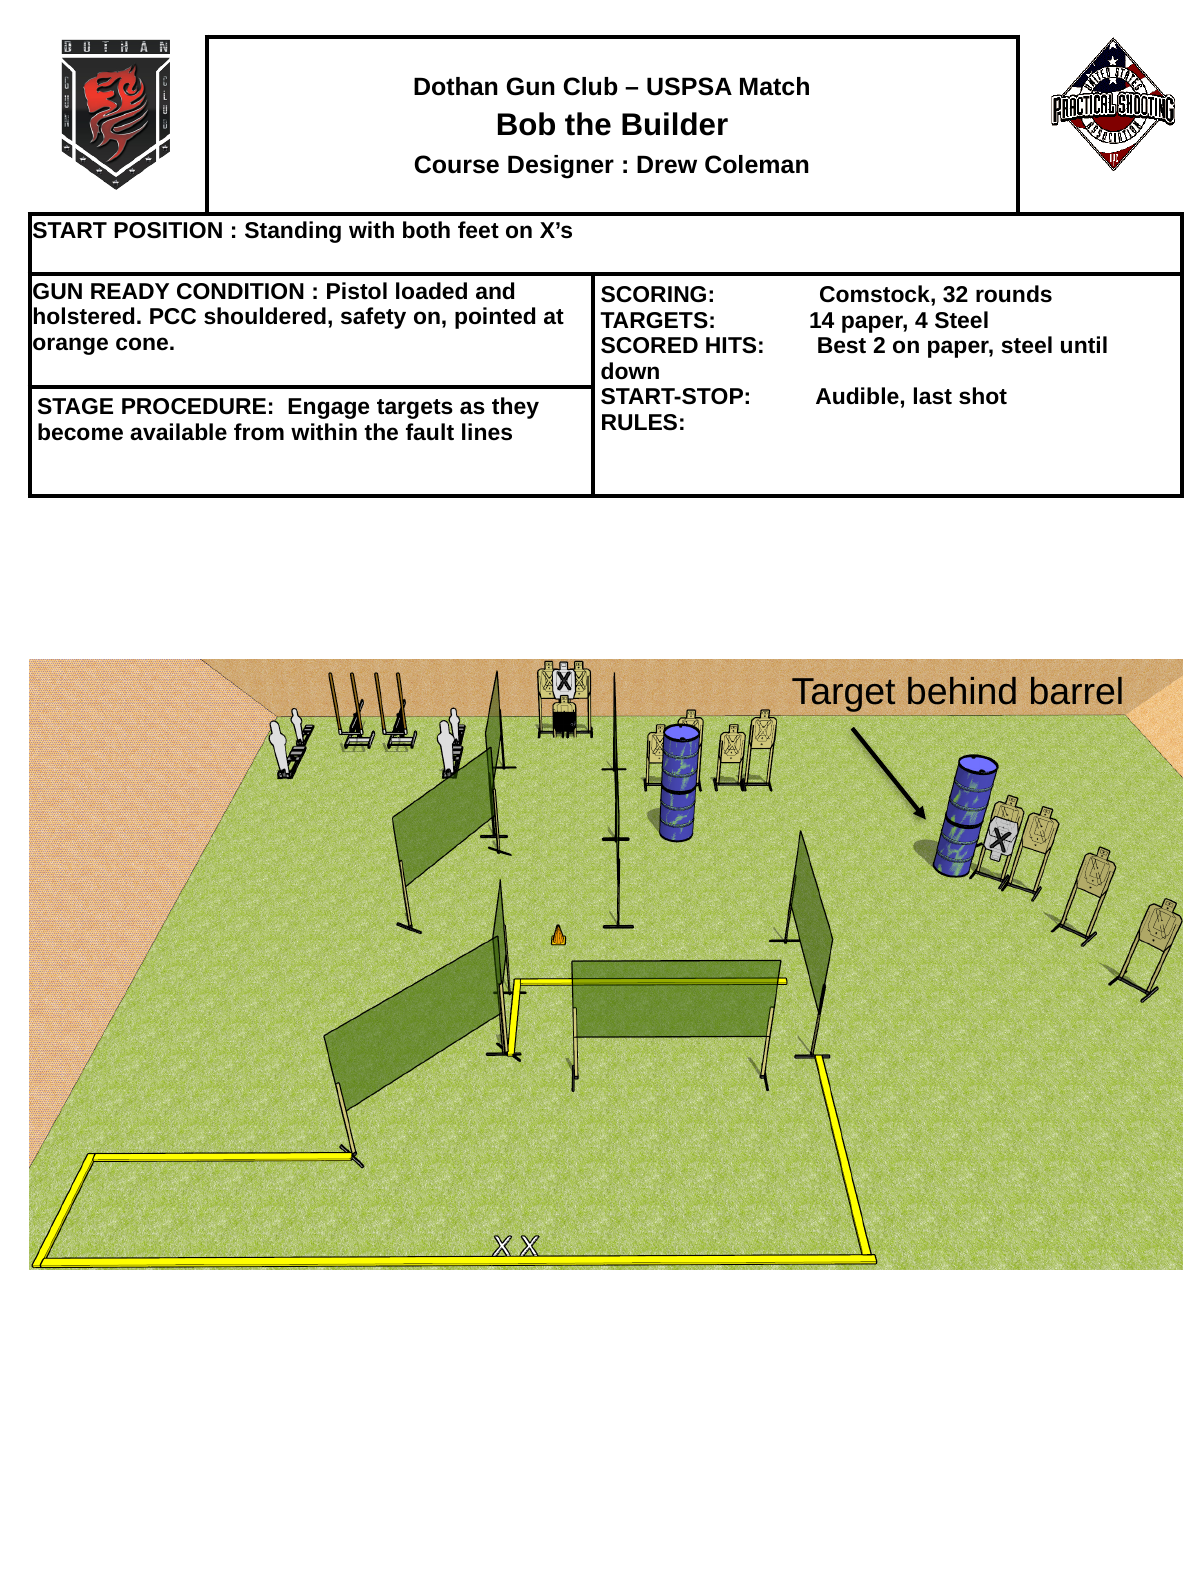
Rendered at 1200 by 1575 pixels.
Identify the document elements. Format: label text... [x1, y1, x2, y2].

table_header [1020, 37, 1182, 212]
table_cell SCORING: Comstock, 32 rounds TARGETS: 14 paper, 4 Steel SCORED HITS: Best 2 on paper, steel until down START-STOP: Audible, last shot RULES: [595, 276, 1180, 494]
table_cell GUN READY CONDITION : Pistol loaded and holstered. PCC shouldered, safety on, pointed at orange cone. [32, 276, 591, 385]
table_cell START POSITION : Standing with both feet on X’s [32, 216, 1180, 272]
table_cell STAGE PROCEDURE: Engage targets as they become available from within the fault lines [32, 389, 591, 494]
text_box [852, 727, 927, 820]
table_header Dothan Gun Club – USPSA Match Bob the Builder Course Designer : Drew Coleman [209, 39, 1016, 212]
picture [58, 36, 173, 193]
table_header [30, 37, 205, 212]
picture [1044, 36, 1183, 175]
picture [29, 659, 1183, 1270]
